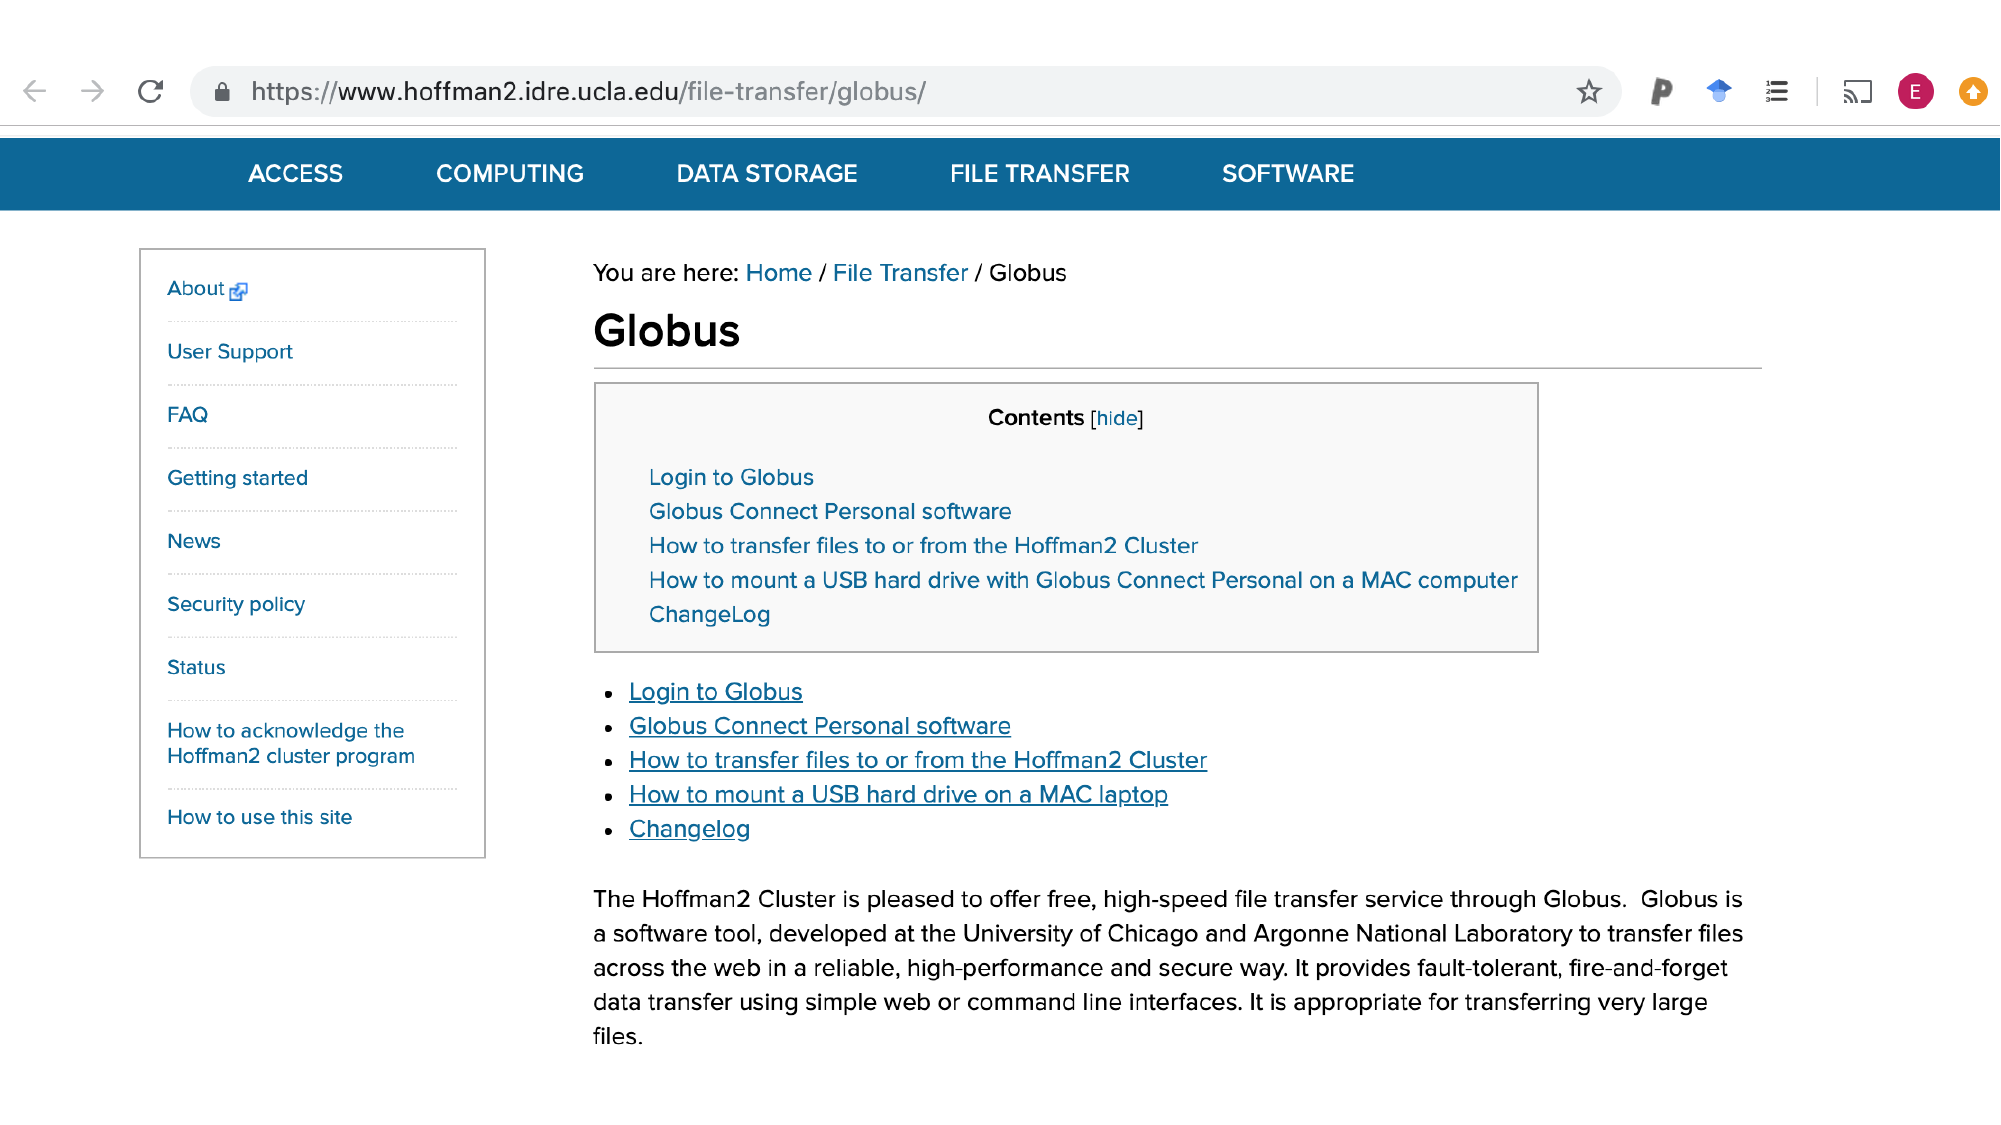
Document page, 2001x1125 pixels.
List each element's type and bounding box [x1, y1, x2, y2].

picture [0, 62, 2000, 1062]
